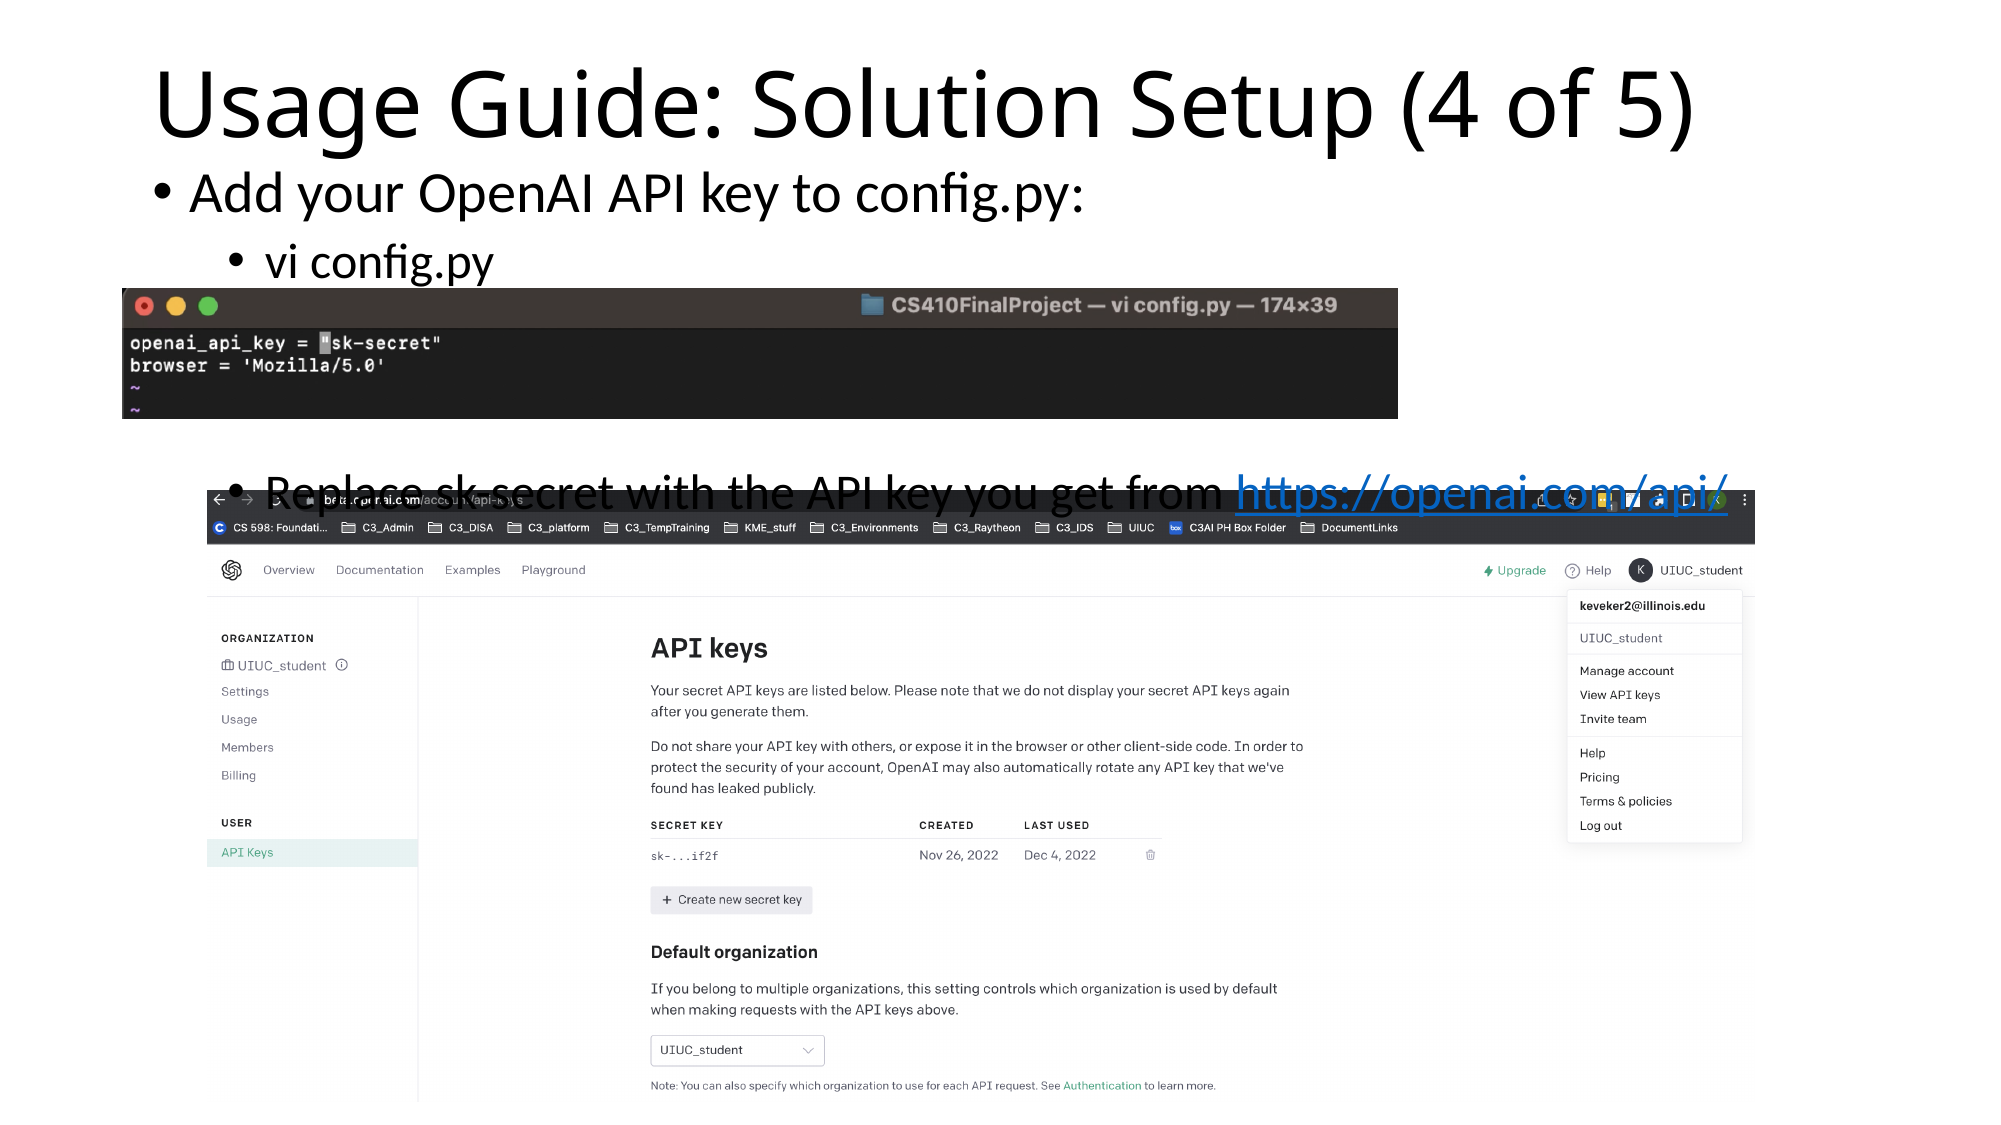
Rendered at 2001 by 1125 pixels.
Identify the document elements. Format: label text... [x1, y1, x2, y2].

picture [122, 288, 1398, 420]
title Usage Guide: Solution Setup (4 of 5) [137, 0, 1863, 154]
picture [207, 490, 1755, 1102]
list Add your OpenAI API key to config.py: vi config.py Replace sk-secret with the API key you get from https://openai.com/api/ [137, 154, 1863, 869]
